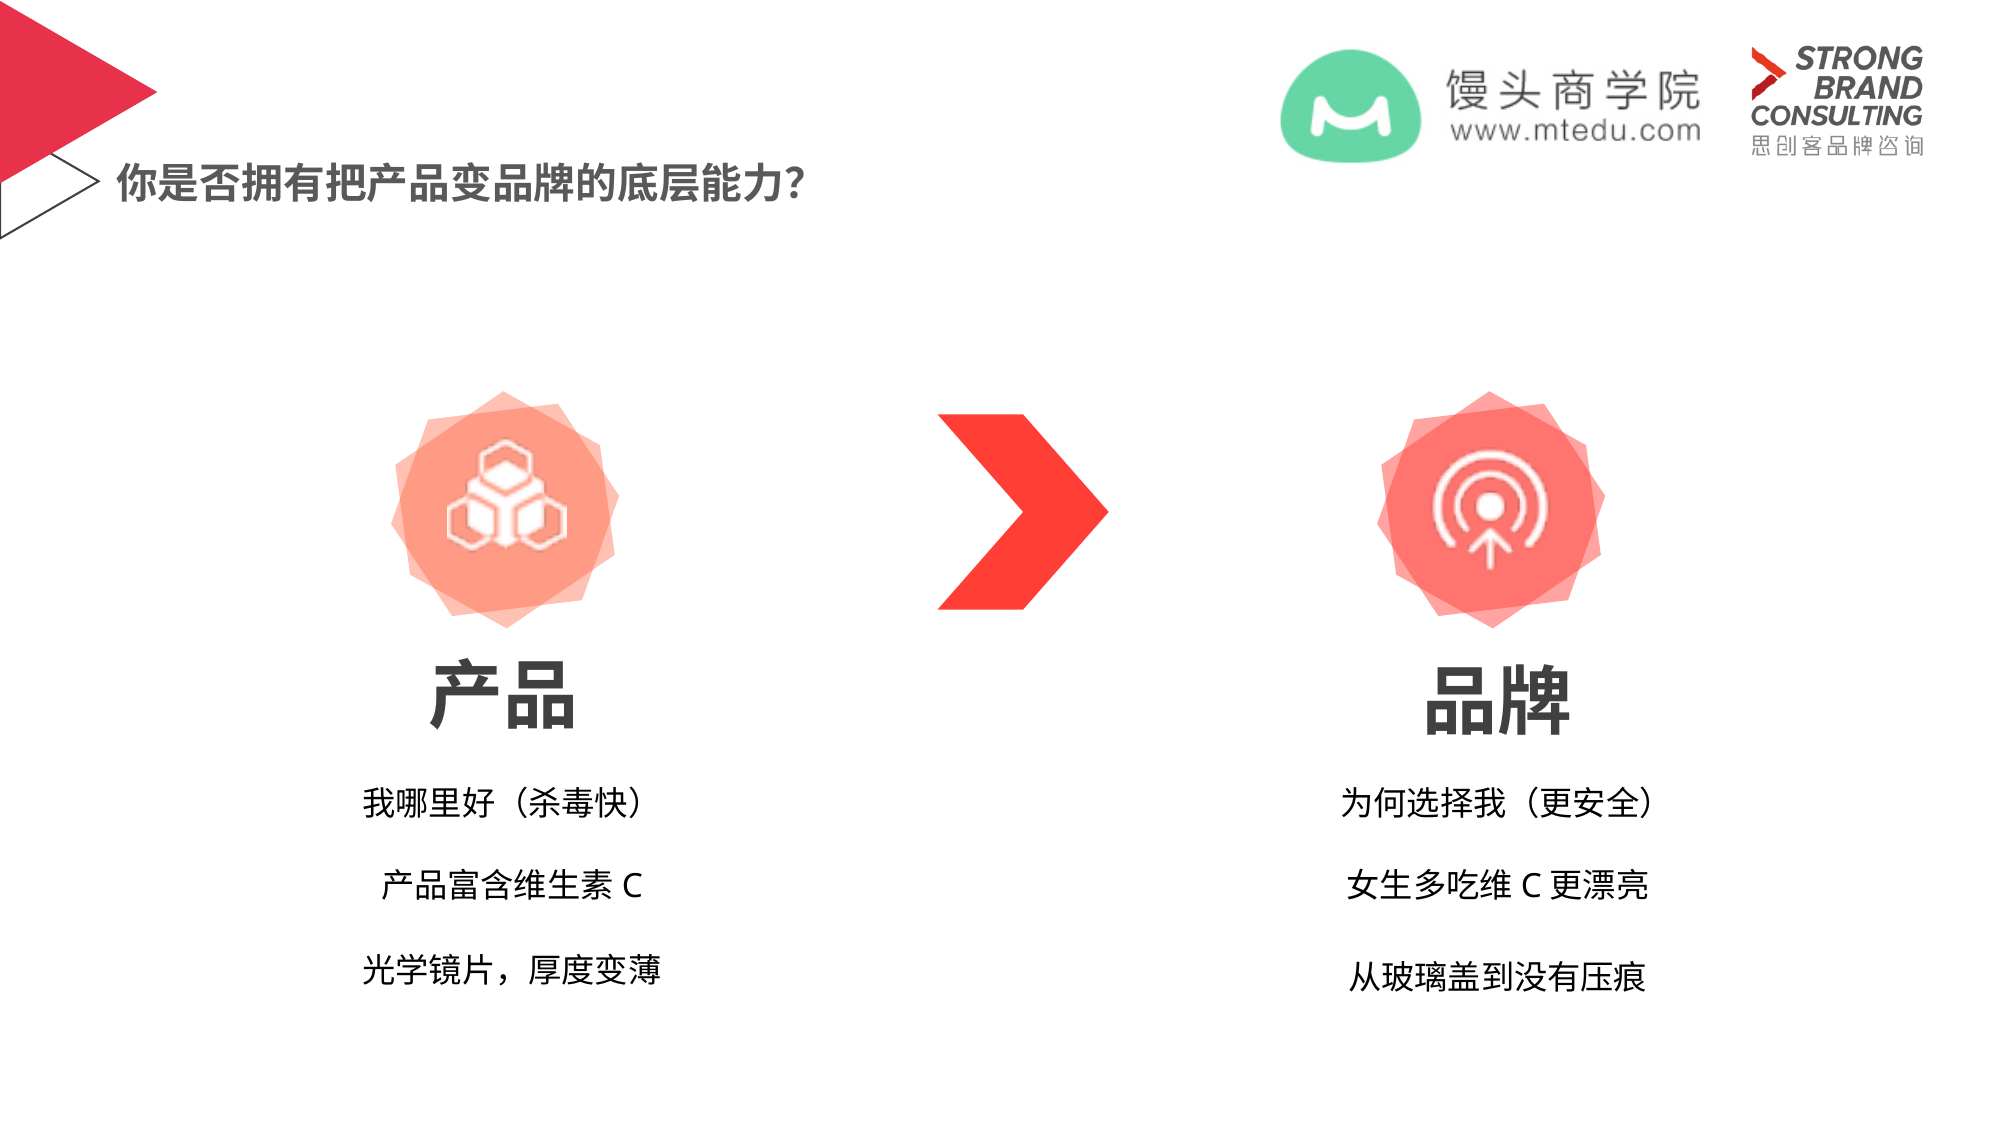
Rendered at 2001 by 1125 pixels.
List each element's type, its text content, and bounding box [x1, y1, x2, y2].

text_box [1376, 410, 1607, 609]
text_box 品牌 [1407, 645, 1589, 751]
text_box 我哪里好（杀毒快） [281, 774, 743, 830]
picture [1256, 11, 1993, 201]
text_box [935, 413, 1111, 611]
text_box 光学镜片，厚度变薄 [319, 942, 705, 997]
text_box 为何选择我（更安全） [1276, 774, 1737, 830]
text_box 产品富含维生素C [319, 856, 705, 912]
text_box 你是否拥有把产品变品牌的底层能力？ [108, 154, 834, 215]
text_box 产品 [413, 639, 594, 745]
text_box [390, 410, 620, 609]
text_box 从玻璃盖到没有压痕 [1305, 948, 1691, 1004]
text_box 女生多吃维C更漂亮 [1258, 856, 1738, 912]
